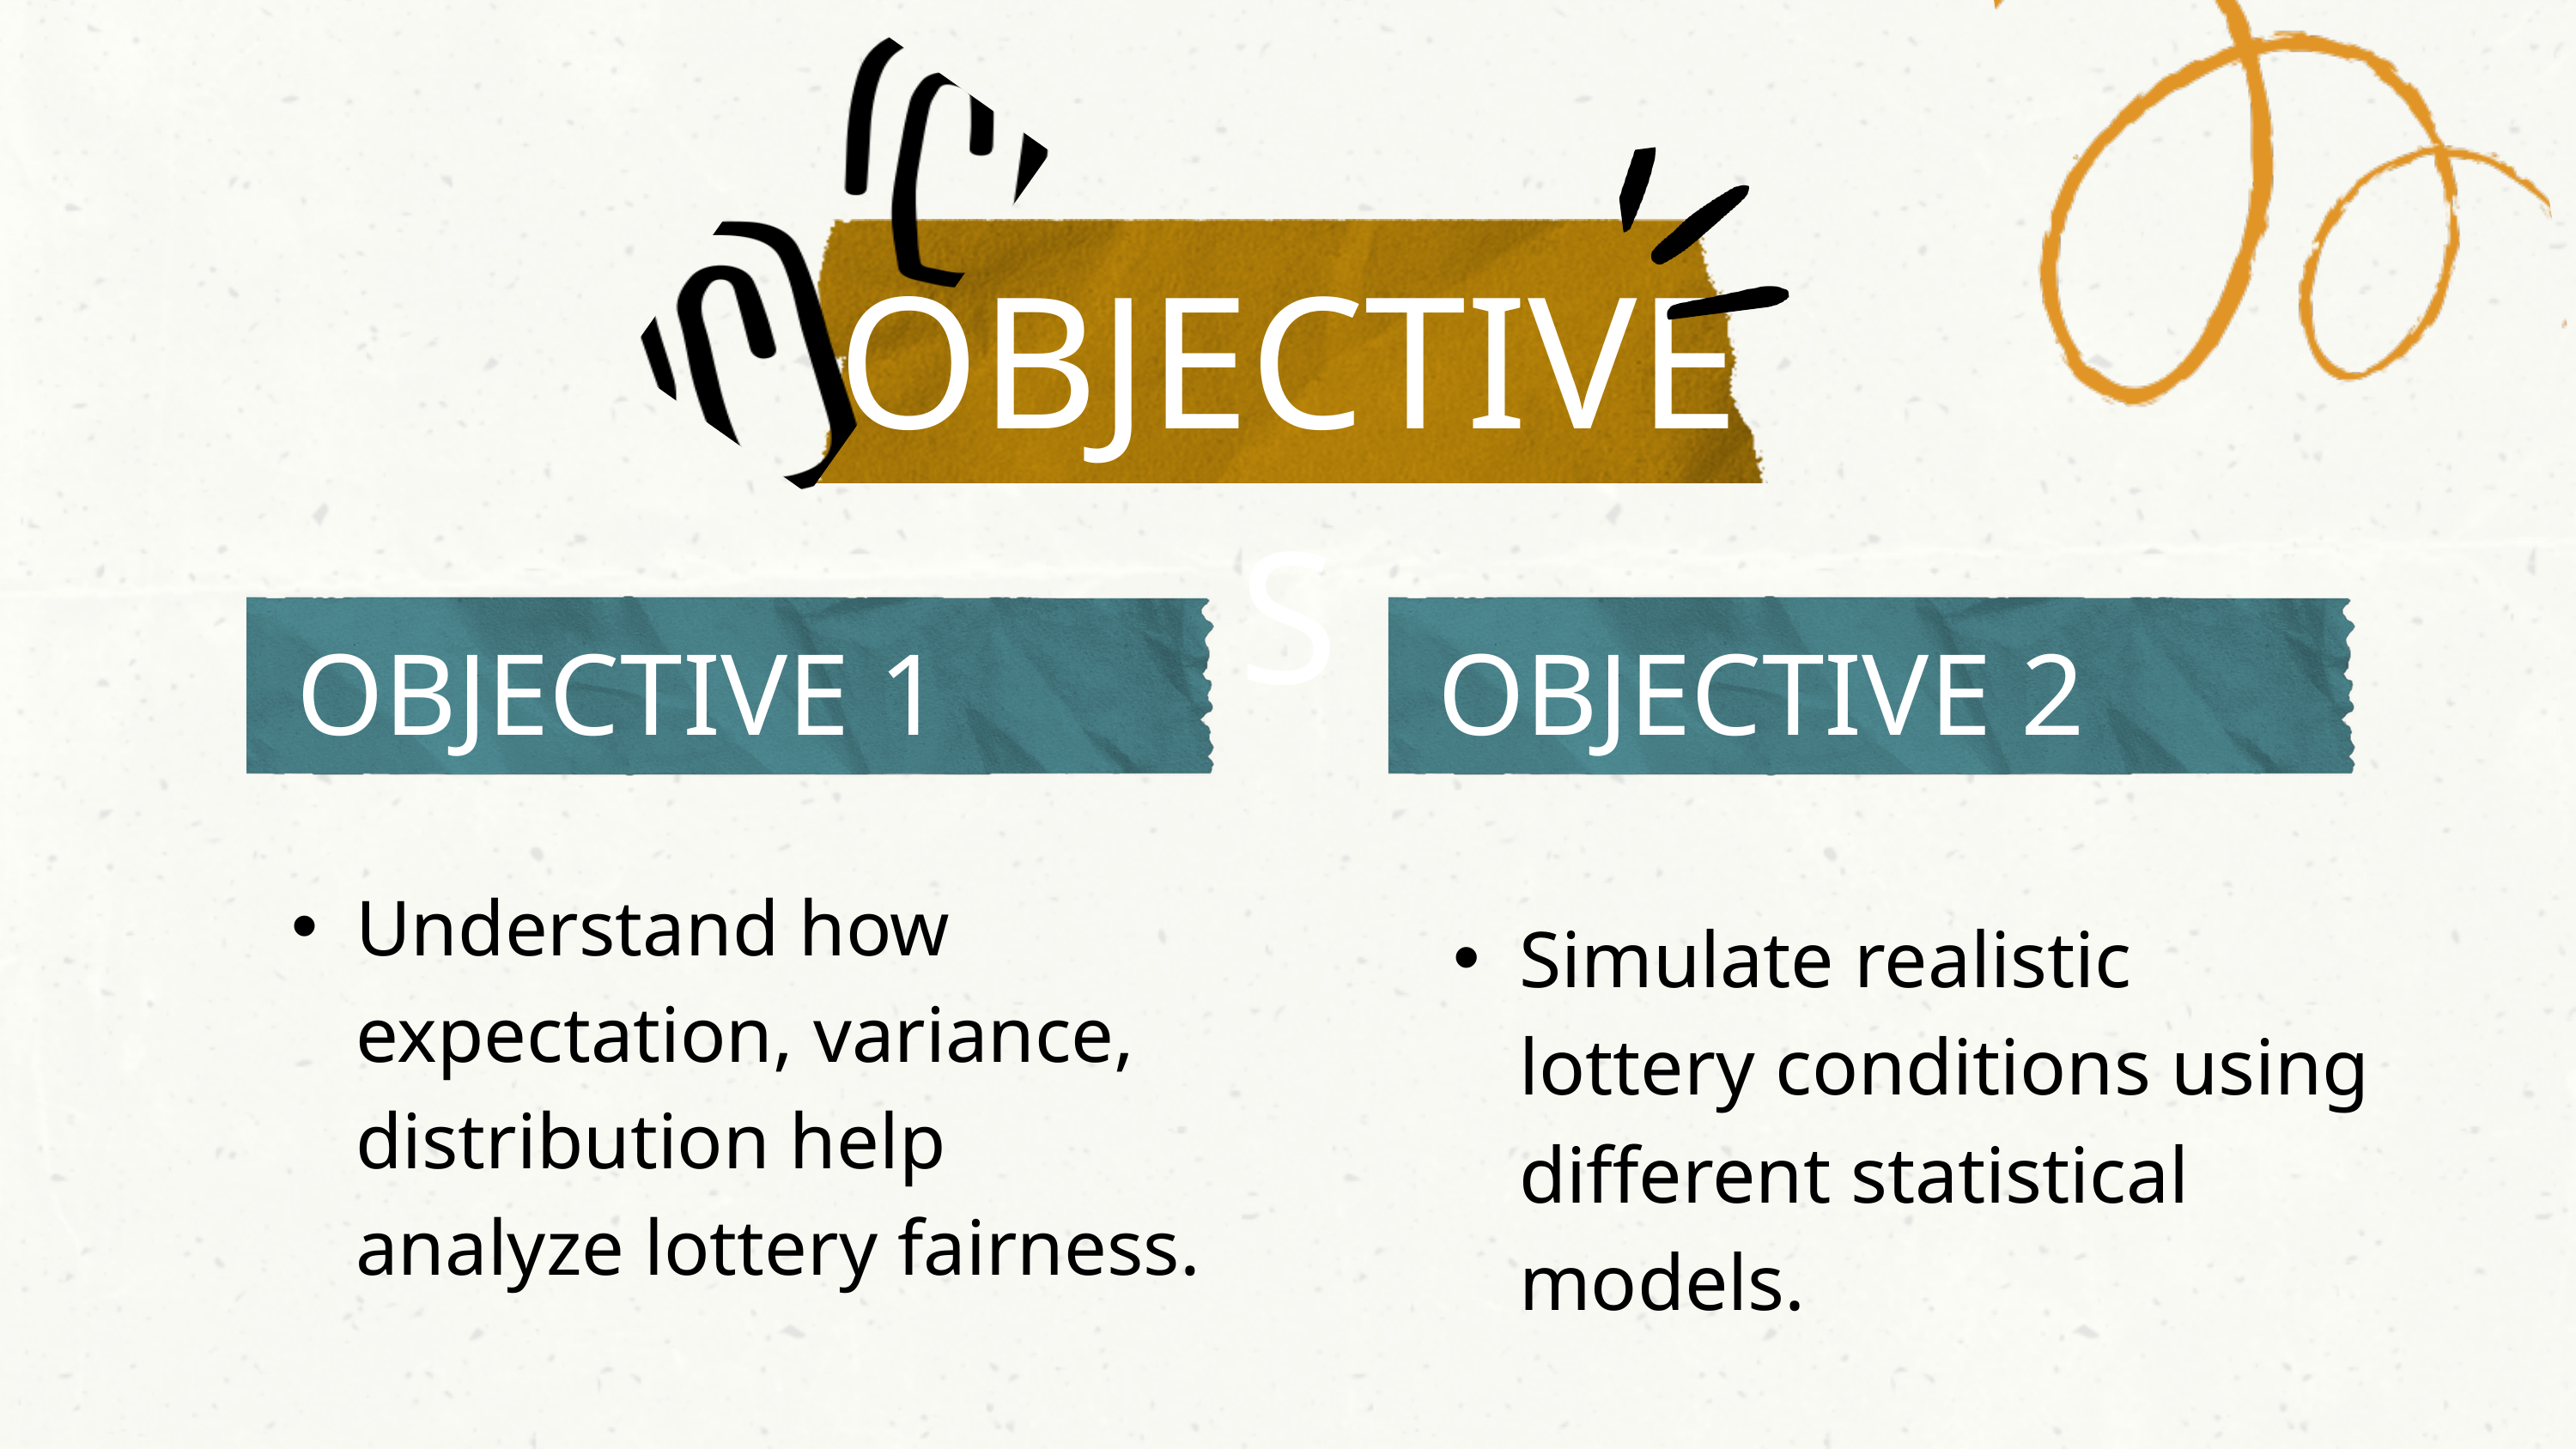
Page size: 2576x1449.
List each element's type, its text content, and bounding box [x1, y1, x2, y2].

text_box Simulate realistic lottery conditions using different statistical models. [1388, 779, 2385, 1436]
text_box [0, 0, 2576, 1449]
text_box [1994, 0, 2576, 461]
text_box OBJECTIVE 2 [1438, 623, 2322, 759]
text_box Understand how expectation, variance, distribution help analyze lottery fairness. [226, 864, 1215, 1397]
text_box OBJECTIVES [836, 209, 1741, 721]
text_box OBJECTIVE 1 [296, 623, 1176, 759]
text_box [1741, 307, 1768, 483]
text_box [246, 594, 1215, 777]
text_box [817, 456, 836, 483]
text_box [1613, 132, 1790, 324]
text_box [622, 20, 1051, 494]
text_box [1388, 594, 2356, 777]
